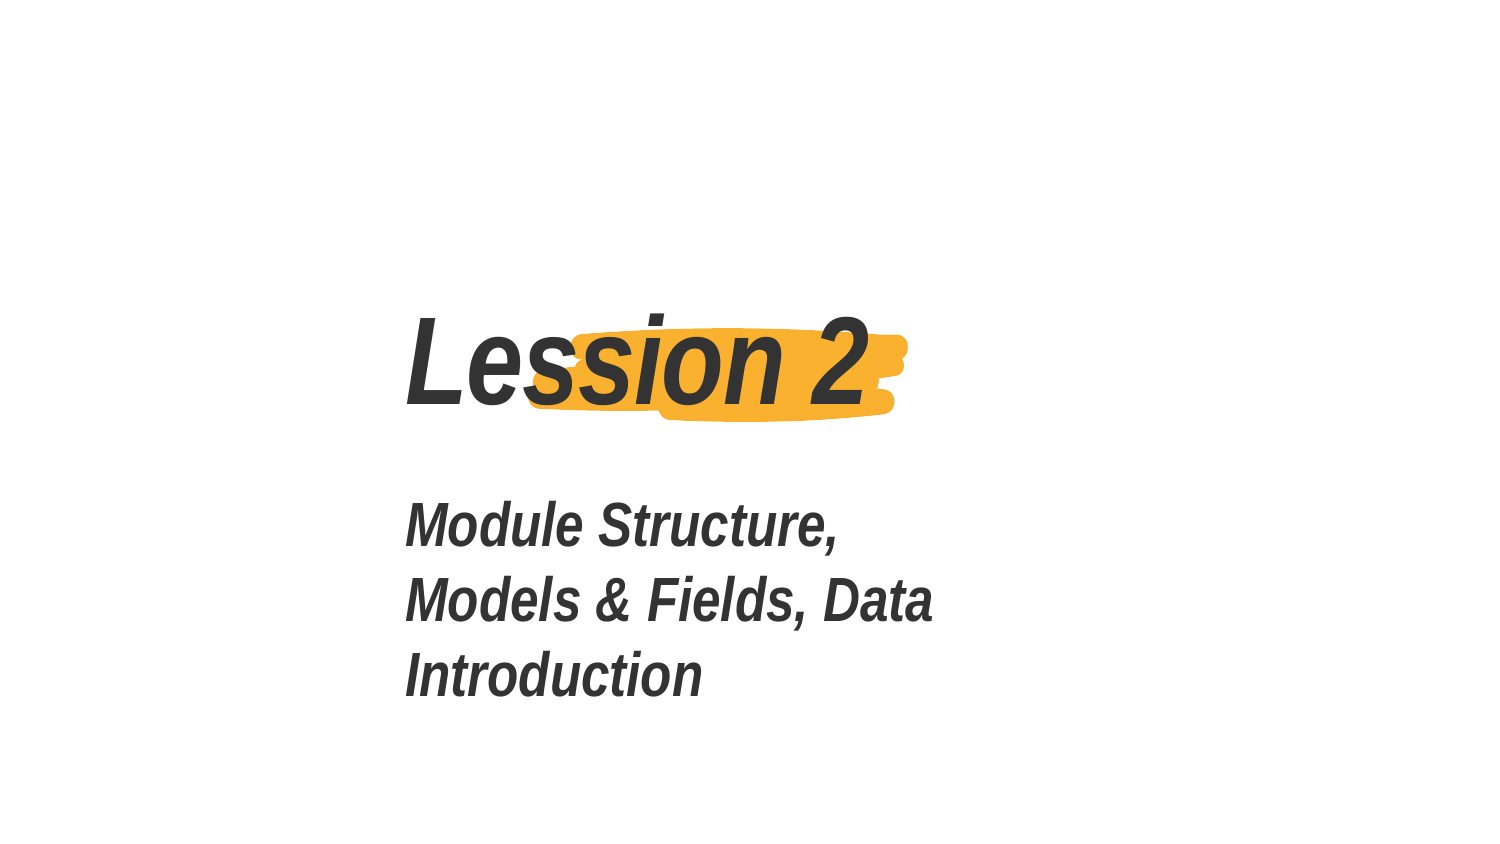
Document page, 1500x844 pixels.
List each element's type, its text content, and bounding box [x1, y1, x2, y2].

text_box Module Structure, Models & Fields, Data Introduction [403, 481, 978, 709]
picture [527, 327, 908, 422]
title Lession 2 [403, 277, 972, 430]
